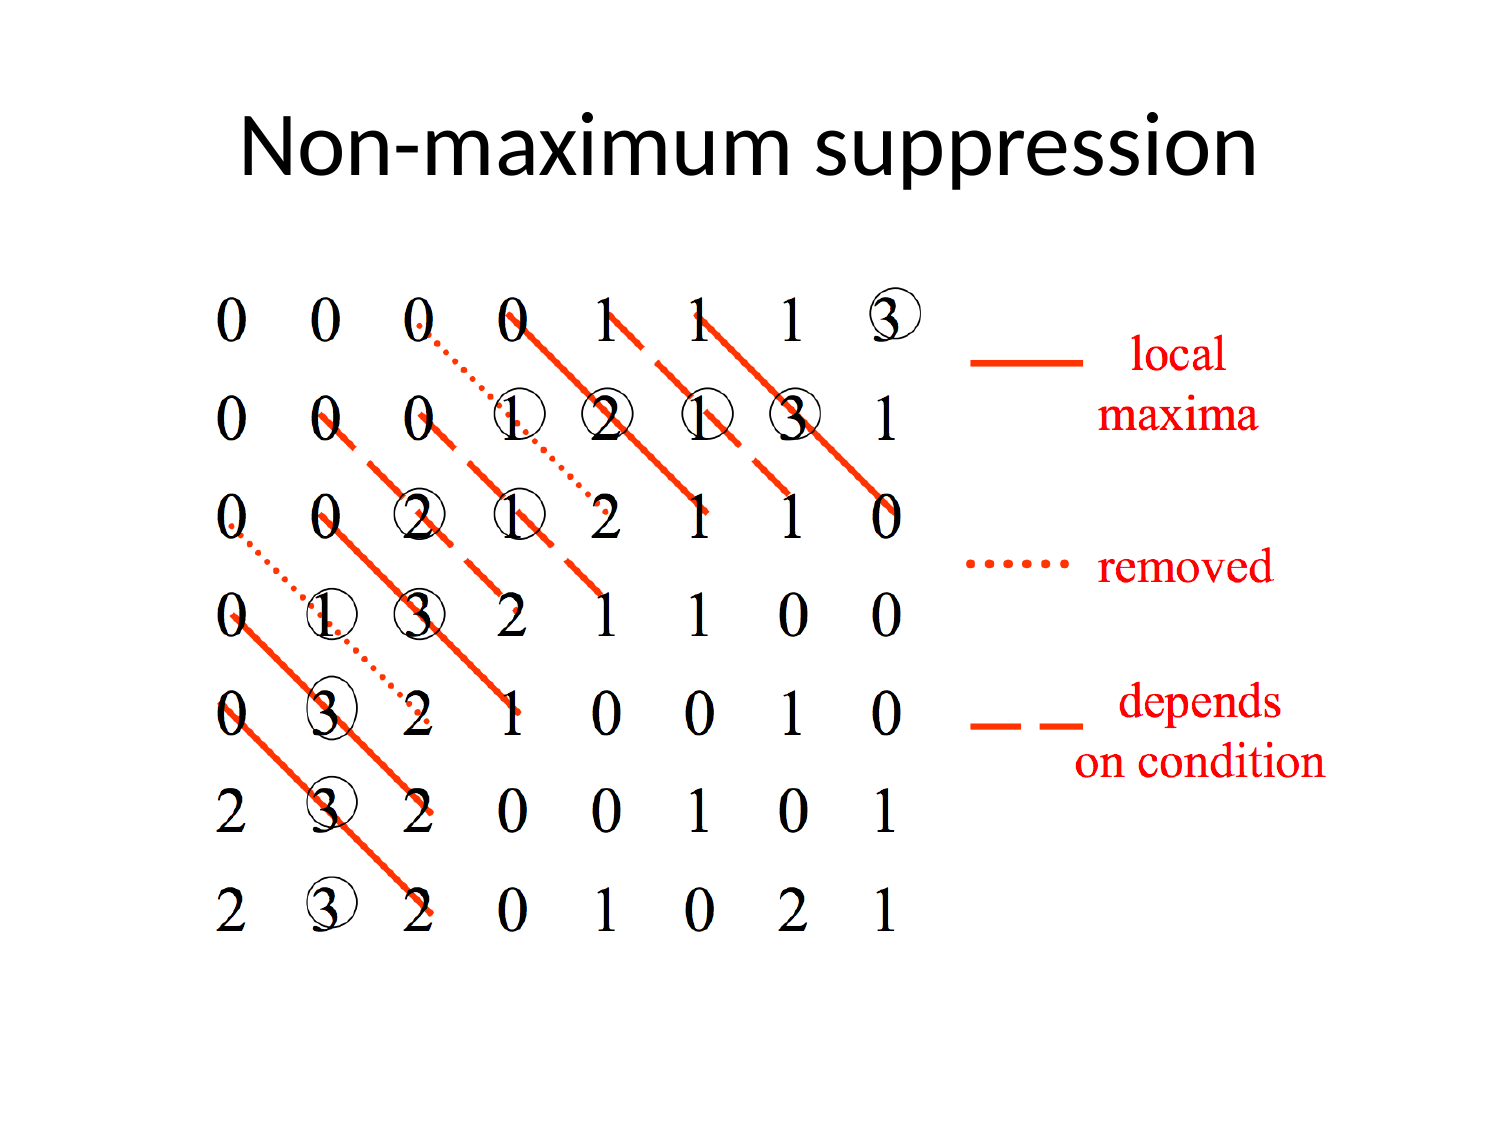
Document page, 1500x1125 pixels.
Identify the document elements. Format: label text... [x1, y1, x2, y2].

picture [87, 212, 1388, 1037]
title Non-maximum suppression [75, 45, 1425, 233]
